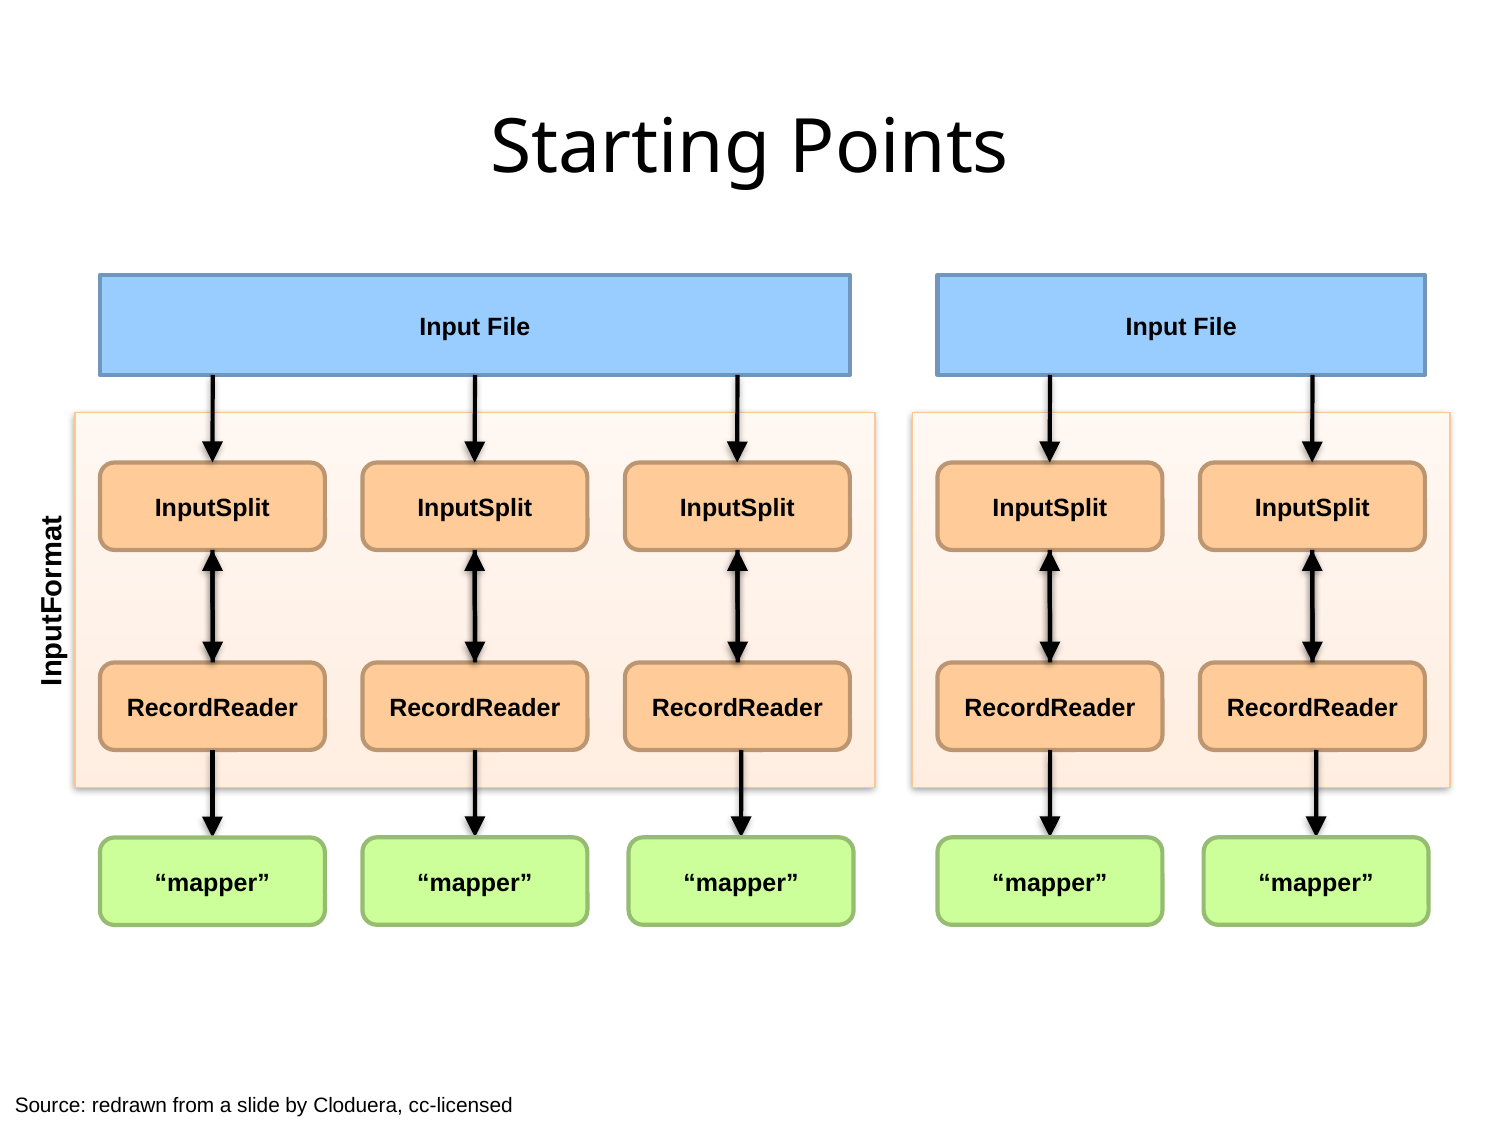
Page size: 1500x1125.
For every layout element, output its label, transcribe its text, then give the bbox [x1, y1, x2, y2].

text_box Input File [98, 273, 852, 377]
text_box Source: redrawn from a slide by Cloduera, cc-licensed [0, 1084, 550, 1125]
text_box [481, 412, 735, 788]
text_box “mapper” [626, 835, 856, 927]
text_box [218, 412, 469, 788]
text_box RecordReader [360, 660, 590, 753]
text_box InputSplit [622, 460, 853, 553]
text_box InputSplit [97, 460, 328, 553]
text_box “mapper” [1201, 835, 1431, 927]
text_box RecordReader [935, 660, 1165, 753]
text_box “mapper” [360, 835, 590, 927]
text_box RecordReader [1197, 660, 1428, 753]
text_box InputSplit [1197, 460, 1428, 553]
text_box InputSplit [360, 460, 590, 553]
text_box [912, 412, 1044, 788]
text_box Input File [935, 273, 1427, 377]
text_box RecordReader [622, 660, 853, 753]
text_box RecordReader [97, 660, 328, 753]
text_box “mapper” [97, 835, 328, 928]
text_box [1319, 412, 1451, 788]
text_box [1056, 412, 1310, 788]
text_box “mapper” [935, 835, 1165, 927]
text_box InputSplit [935, 460, 1165, 553]
text_box [744, 412, 876, 788]
text_box InputFormat [24, 500, 75, 701]
text_box [74, 412, 206, 788]
text_box Starting Points [0, 90, 1500, 203]
